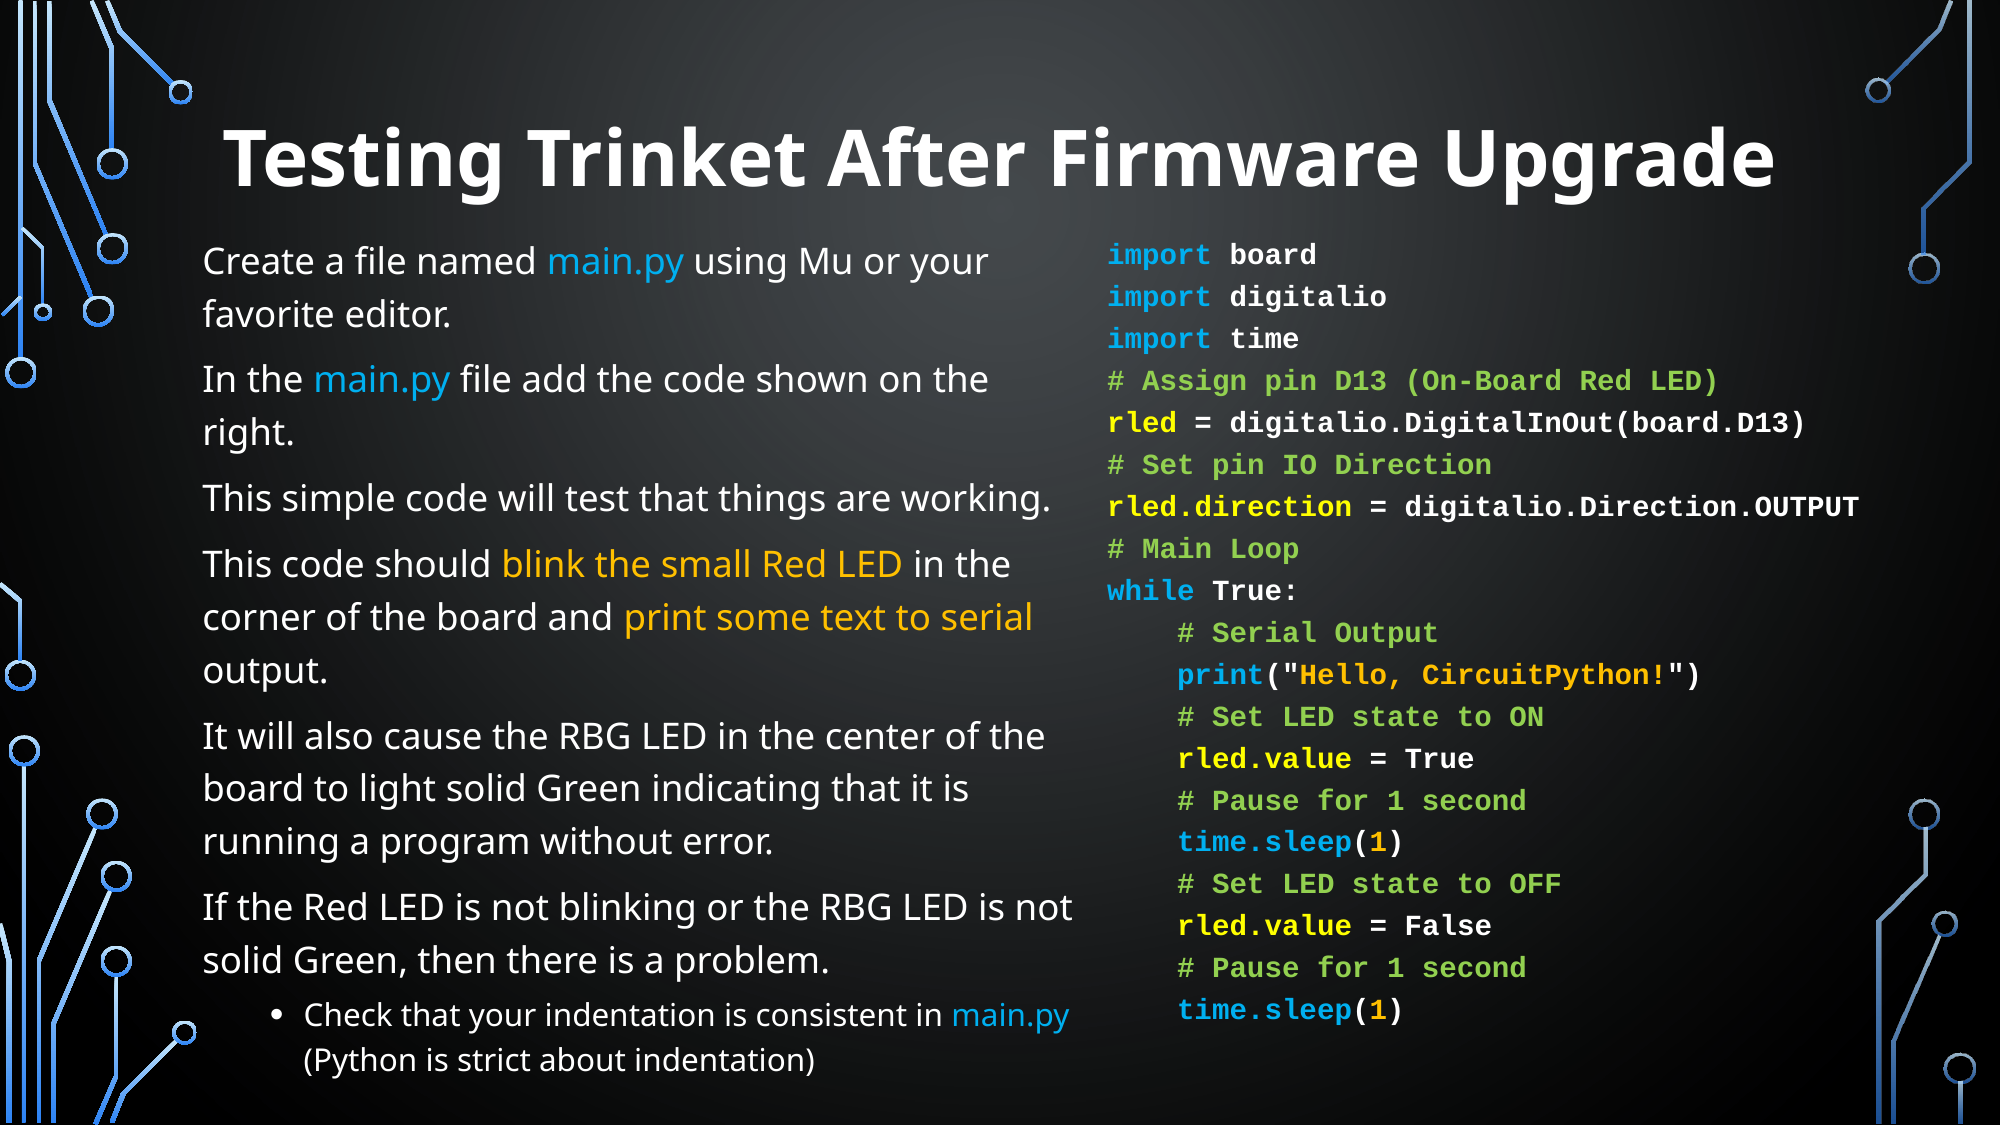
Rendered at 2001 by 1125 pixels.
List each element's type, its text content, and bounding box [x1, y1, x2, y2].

title Testing Trinket After Firmware Upgrade [187, 101, 1813, 221]
text_box [999, 221, 1092, 1087]
list Create a file named main.py using Mu or your favorite editor. In the main.py file add the code shown on the right. This simple code will test that things are working. This code should blink the small Red LED in the corner of the board and print some text to serial output. It will also cause the RBG LED in the center of the board to light solid Green indicating that it is running a program without error. If the Red LED is not blinking or the RBG LED is not solid Green, then there is a problem. Check that your indentation is consistent in main.py (Python is strict about indentation) [187, 221, 999, 1087]
text_box import board import digitalio import time # Assign pin D13 (On-Board Red LED) rled = digitalio.DigitalInOut(board.D13) # Set pin IO Direction rled.direction = digitalio.Direction.OUTPUT # Main Loop while True: # Serial Output print("Hello, CircuitPython!") # Set LED state to ON rled.value = True # Pause for 1 second time.sleep(1) # Set LED state to OFF rled.value = False # Pause for 1 second time.sleep(1) [1092, 221, 1908, 1087]
